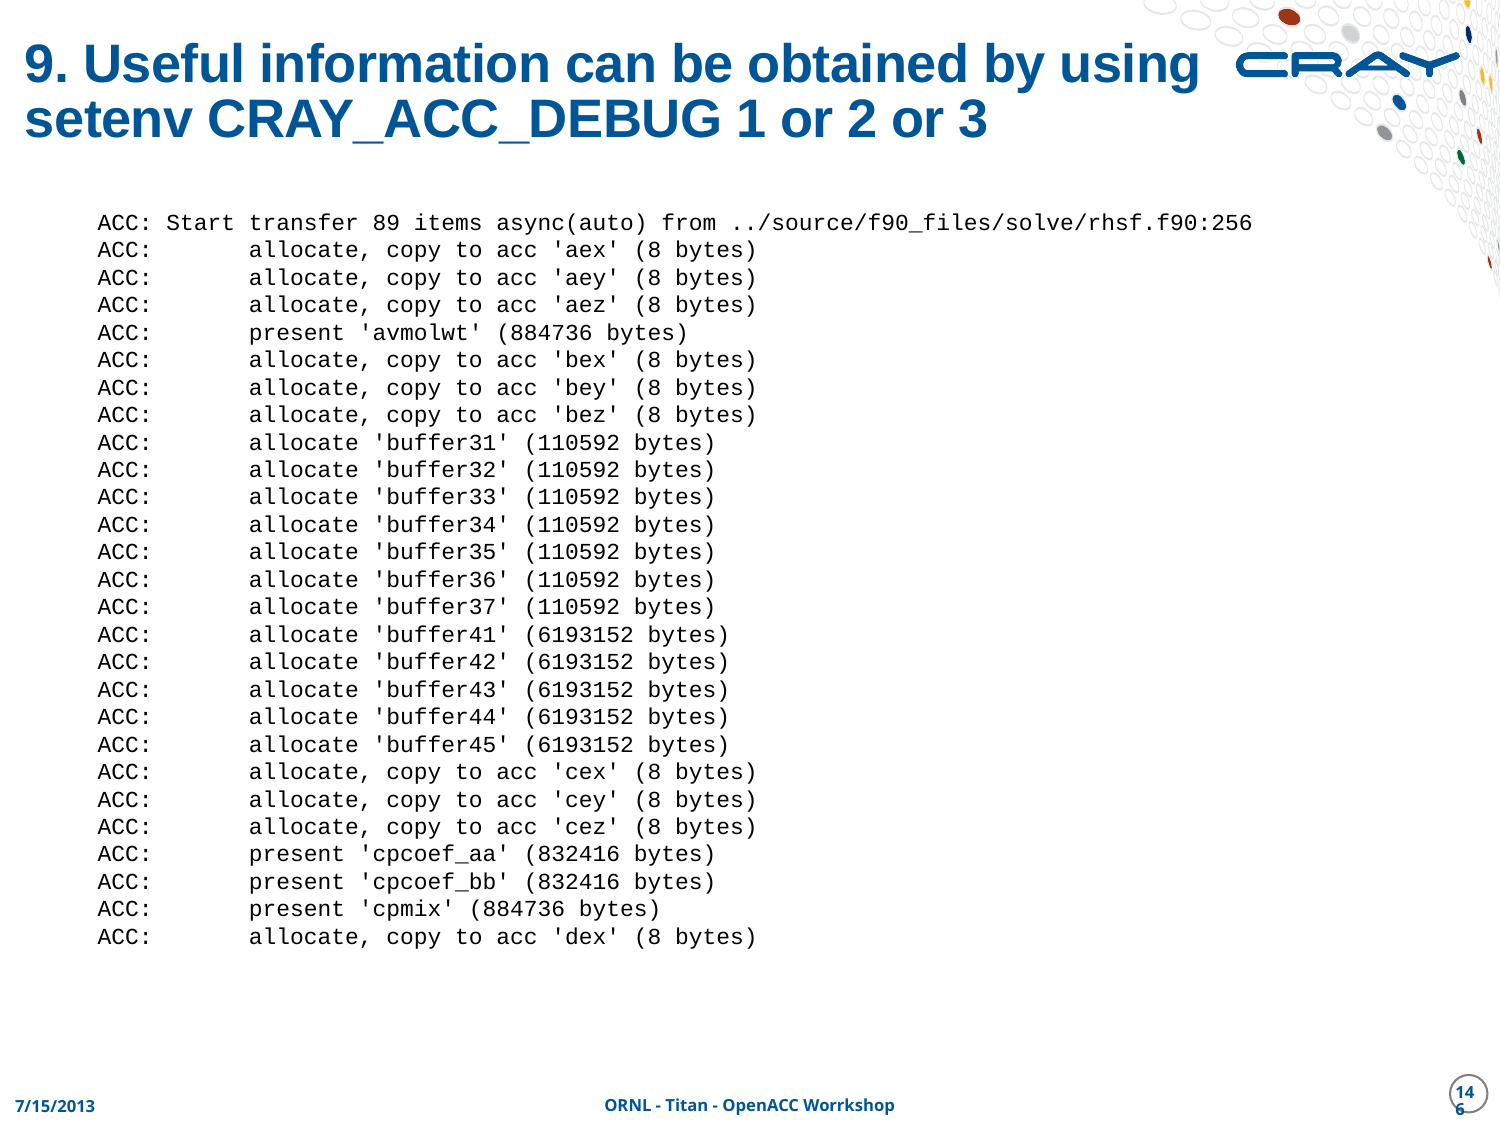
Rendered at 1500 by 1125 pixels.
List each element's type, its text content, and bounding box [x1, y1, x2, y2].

slide_number 146 [1448, 1073, 1489, 1114]
footer ORNL - Titan - OpenACC Worrkshop [512, 1087, 988, 1125]
text_box ACC: Start transfer 89 items async(auto) from ../source/f90_files/solve/rhsf.f90:256 ACC: allocate, copy to acc 'aex' (8 bytes) ACC: allocate, copy to acc 'aey' (8 bytes) ACC: allocate, copy to acc 'aez' (8 bytes) ACC: present 'avmolwt' (884736 bytes) ACC: allocate, copy to acc 'bex' (8 bytes) ACC: allocate, copy to acc 'bey' (8 bytes) ACC: allocate, copy to acc 'bez' (8 bytes) ACC: allocate 'buffer31' (110592 bytes) ACC: allocate 'buffer32' (110592 bytes) ACC: allocate 'buffer33' (110592 bytes) ACC: allocate 'buffer34' (110592 bytes) ACC: allocate 'buffer35' (110592 bytes) ACC: allocate 'buffer36' (110592 bytes) ACC: allocate 'buffer37' (110592 bytes) ACC: allocate 'buffer41' (6193152 bytes) ACC: allocate 'buffer42' (6193152 bytes) ACC: allocate 'buffer43' (6193152 bytes) ACC: allocate 'buffer44' (6193152 bytes) ACC: allocate 'buffer45' (6193152 bytes) ACC: allocate, copy to acc 'cex' (8 bytes) ACC: allocate, copy to acc 'cey' (8 bytes) ACC: allocate, copy to acc 'cez' (8 bytes) ACC: present 'cpcoef_aa' (832416 bytes) ACC: present 'cpcoef_bb' (832416 bytes) ACC: present 'cpmix' (884736 bytes) ACC: allocate, copy to acc 'dex' (8 bytes) [83, 200, 1268, 1002]
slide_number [0, 1087, 350, 1125]
title 9. Useful information can be obtained by using setenv CRAY_ACC_DEBUG 1 or 2 or 3 [24, 24, 1225, 163]
